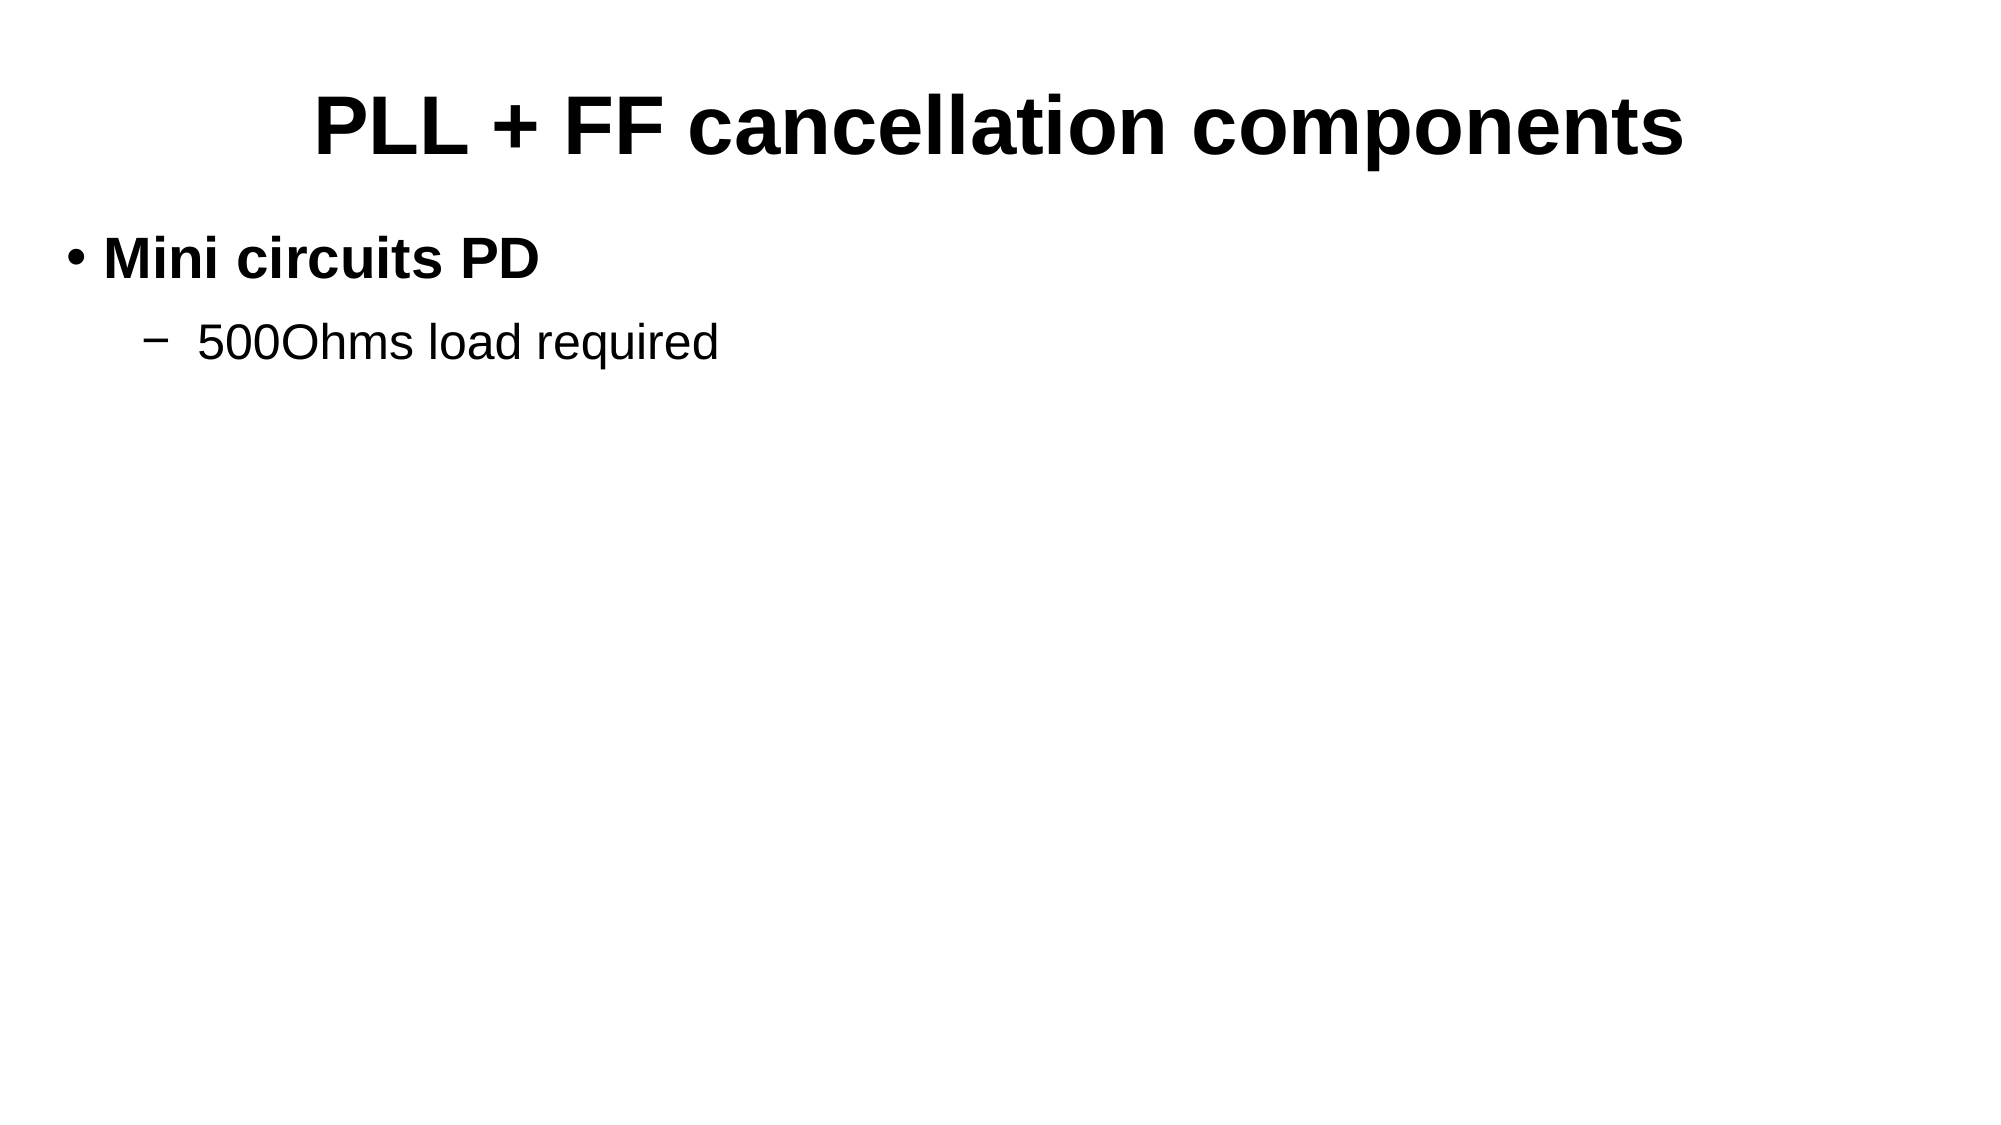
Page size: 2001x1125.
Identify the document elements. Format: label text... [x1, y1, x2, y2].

list Mini circuits PD 500Ohms load required [51, 220, 1949, 1060]
title PLL + FF cancellation components [137, 59, 1863, 195]
